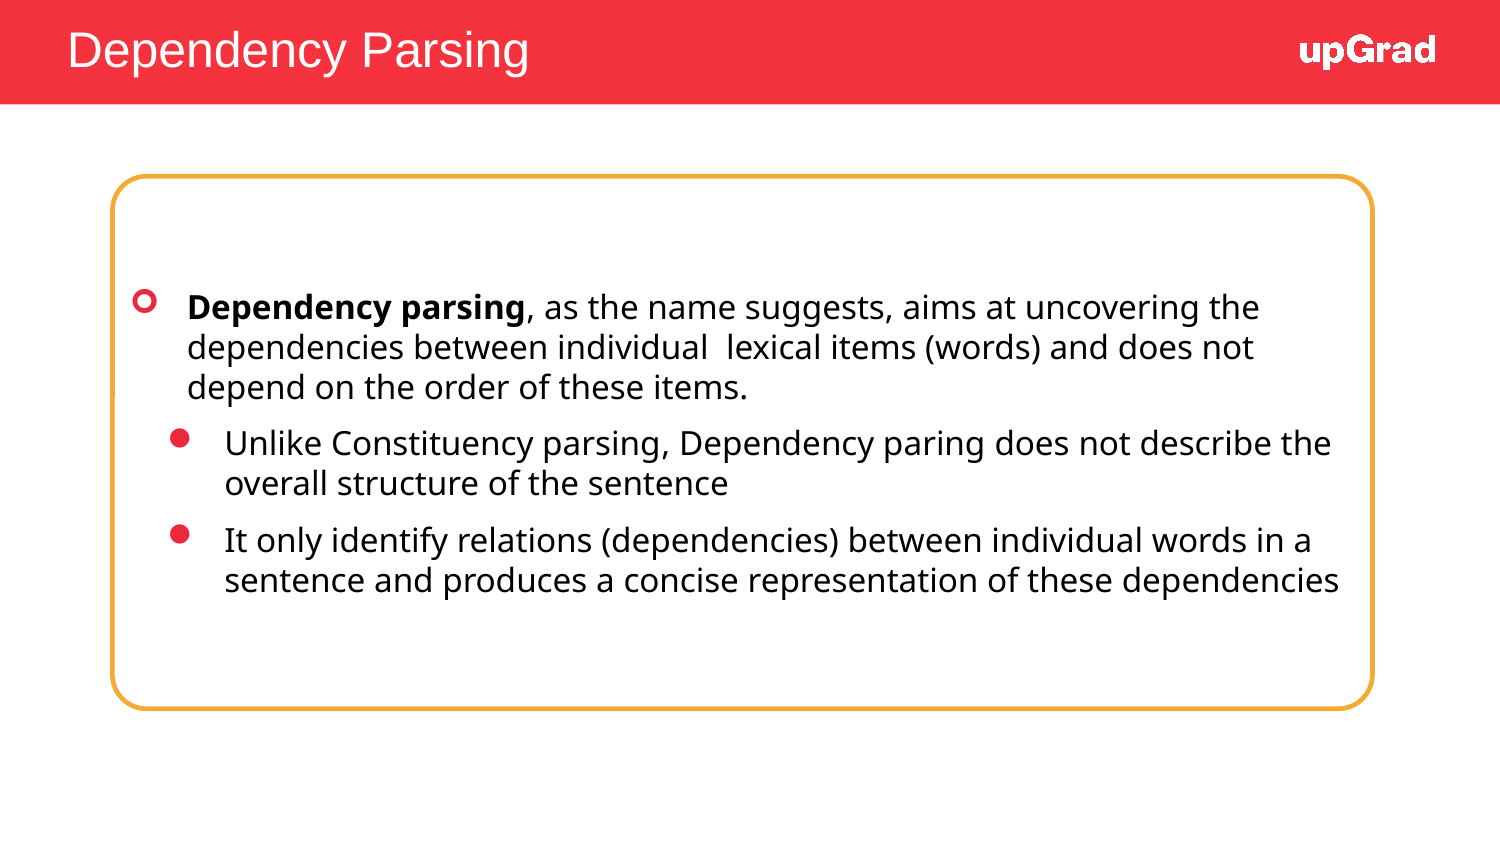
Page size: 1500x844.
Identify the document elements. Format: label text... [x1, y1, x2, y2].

text_box Dependency parsing, as the name suggests, aims at uncovering the dependencies between individual lexical items (words) and does not depend on the order of these items. Unlike Constituency parsing, Dependency paring does not describe the overall structure of the sentence It only identify relations (dependencies) between individual words in a sentence and produces a concise representation of these dependencies [112, 176, 1373, 709]
picture [1300, 34, 1435, 70]
title Dependency Parsing [51, 20, 665, 83]
